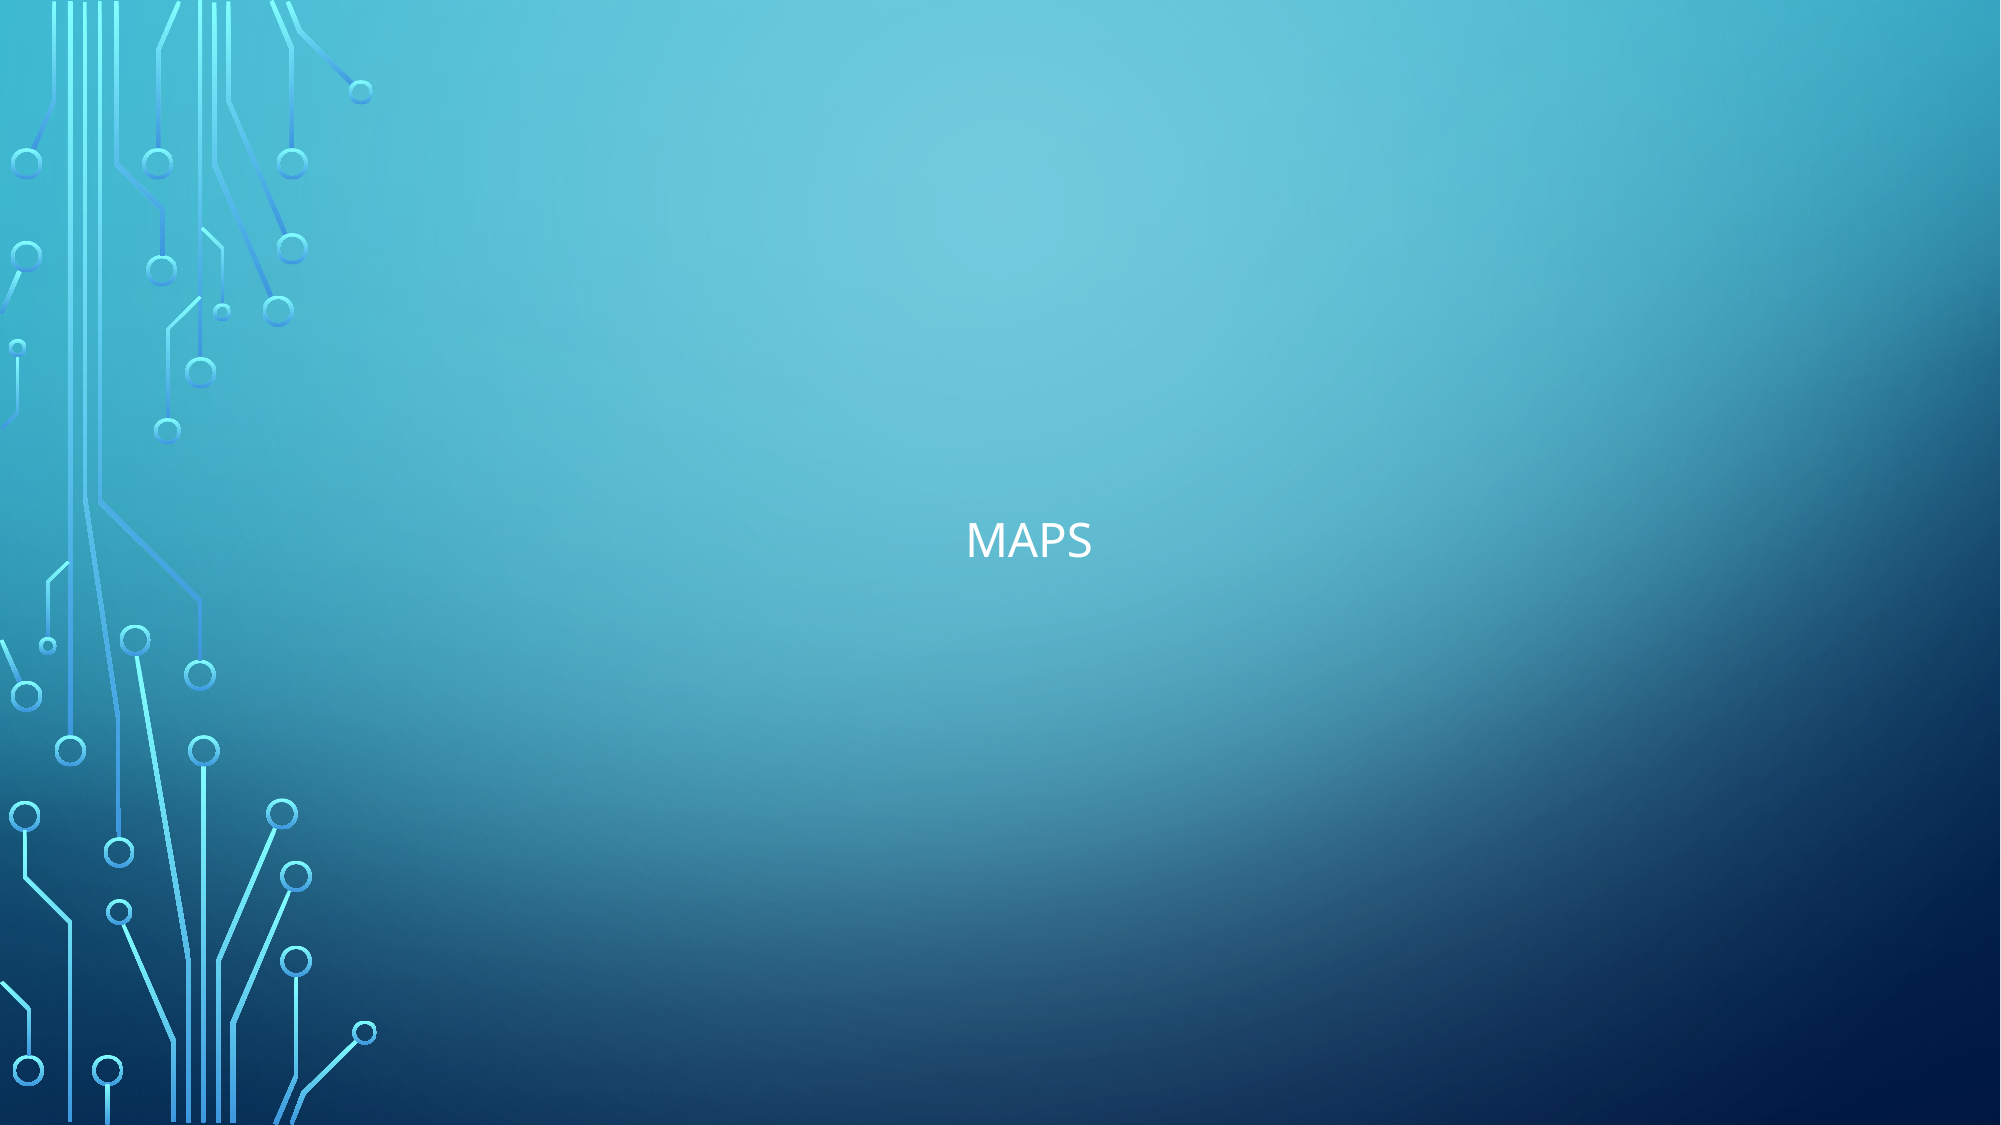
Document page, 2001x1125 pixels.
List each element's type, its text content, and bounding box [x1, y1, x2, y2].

title Maps [307, 184, 1750, 576]
